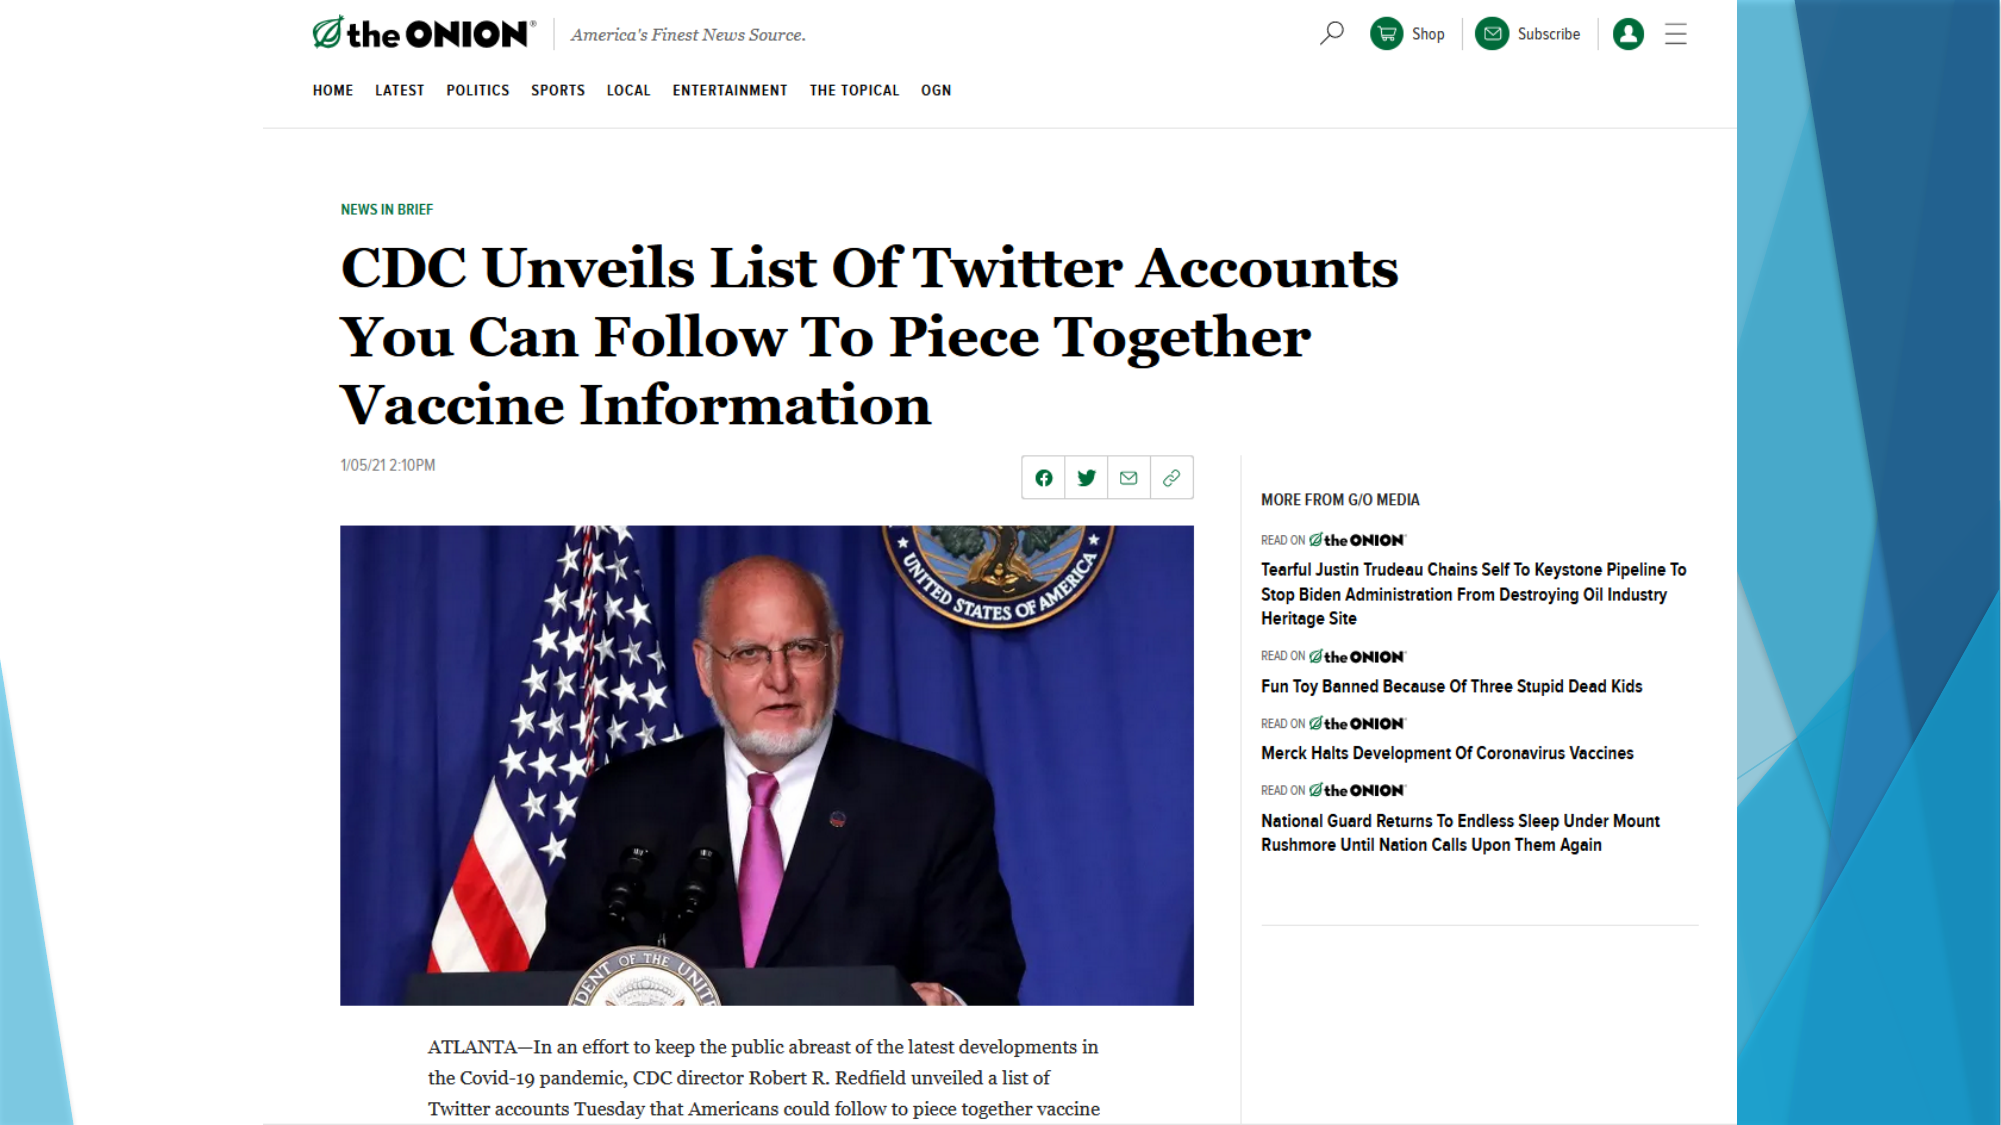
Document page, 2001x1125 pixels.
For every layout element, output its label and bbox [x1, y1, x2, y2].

picture [262, 0, 1738, 1125]
